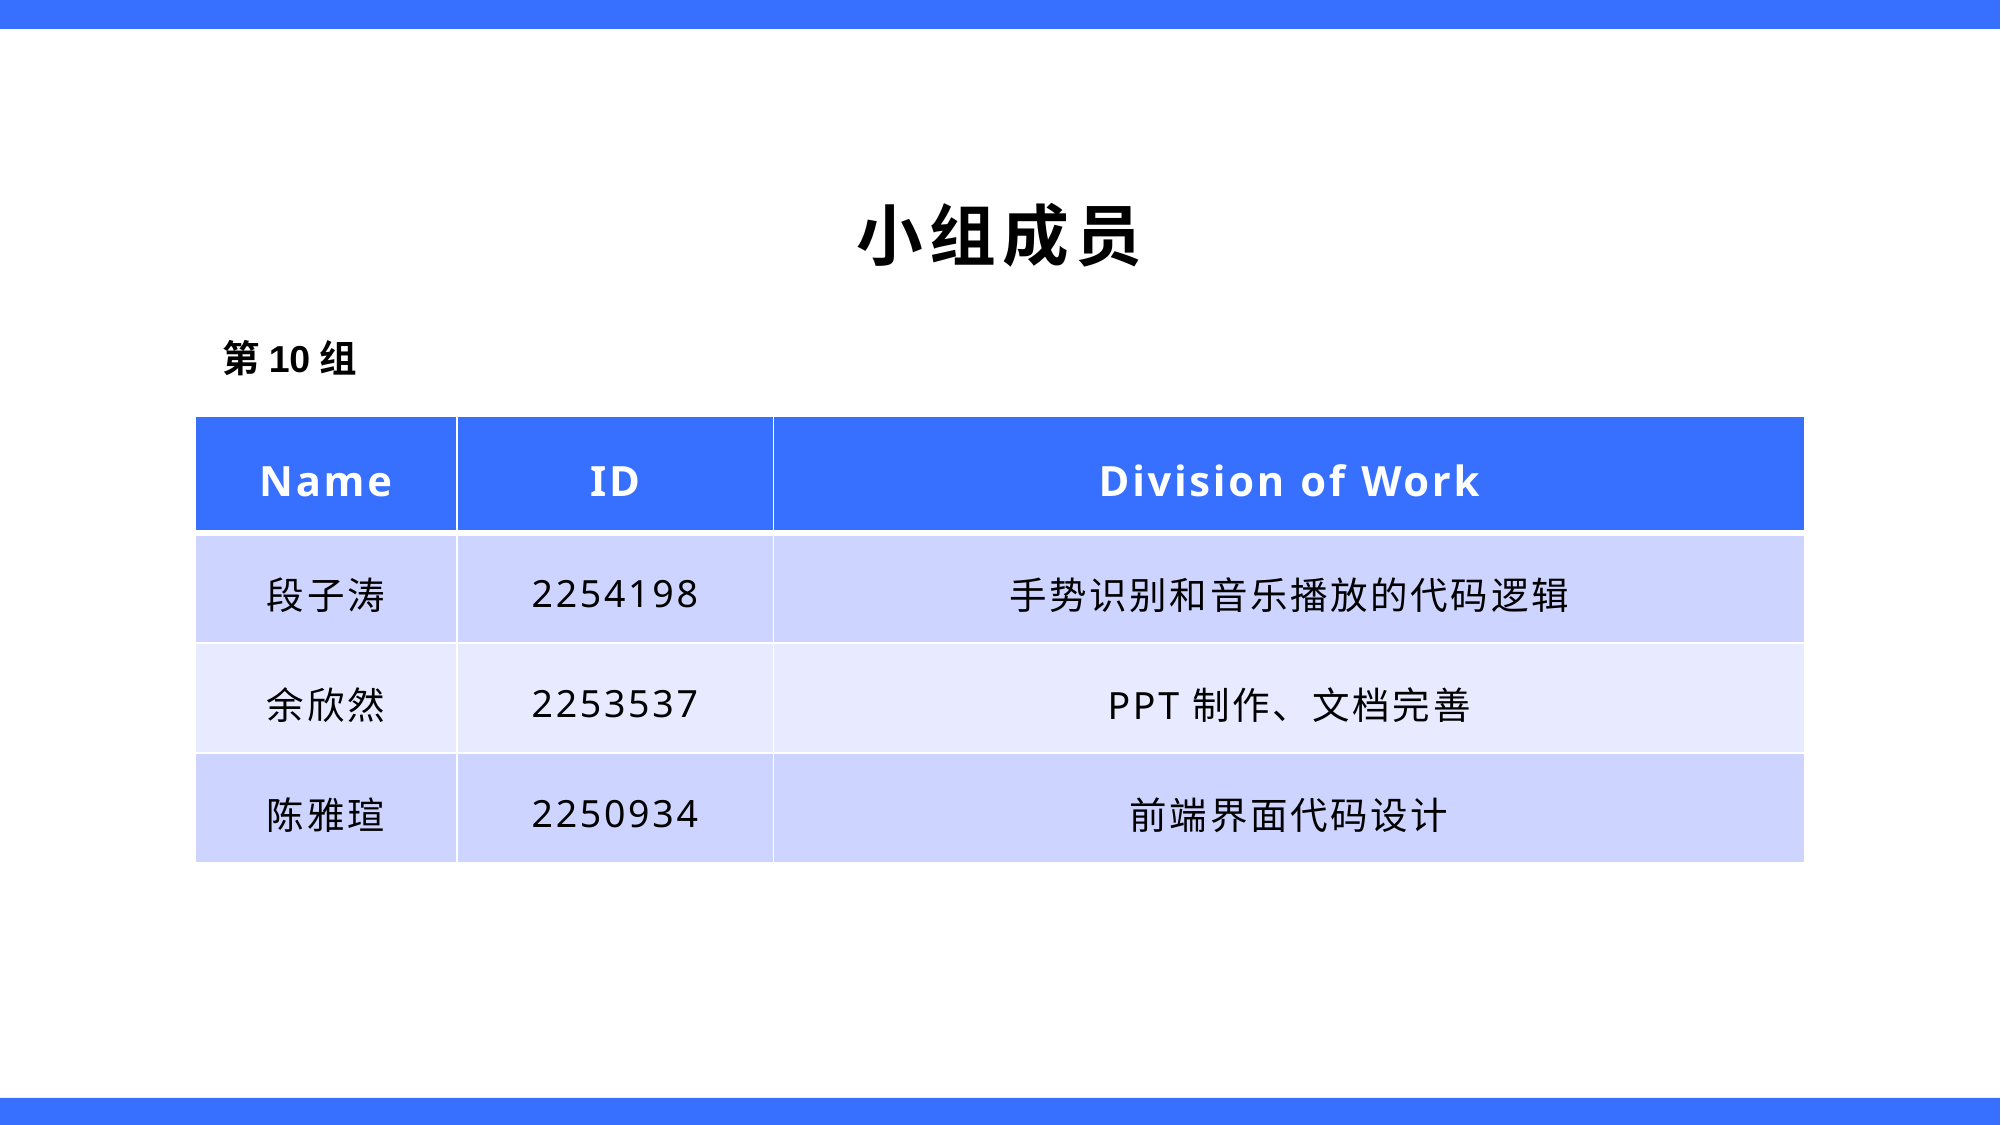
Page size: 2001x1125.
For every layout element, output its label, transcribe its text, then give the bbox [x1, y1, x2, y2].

table_cell PPT制作、文档完善 [774, 644, 1804, 752]
table_cell 余欣然 [196, 644, 456, 752]
text_box [0, 1097, 2000, 1125]
table_cell 2253537 [458, 644, 773, 752]
table_cell 手势识别和音乐播放的代码逻辑 [774, 536, 1804, 642]
table_cell 2254198 [458, 536, 773, 642]
table_cell 陈雅瑄 [196, 754, 456, 862]
table_cell 前端界面代码设计 [774, 754, 1804, 862]
text_box [0, 0, 2000, 30]
table_header Name [196, 417, 456, 530]
title 小组成员 [99, 175, 1900, 292]
table_header ID [458, 417, 773, 530]
text_box 第10组 [207, 327, 433, 388]
table_header Division of Work [774, 417, 1804, 530]
table_cell 2250934 [458, 754, 773, 862]
table_cell 段子涛 [196, 536, 456, 642]
